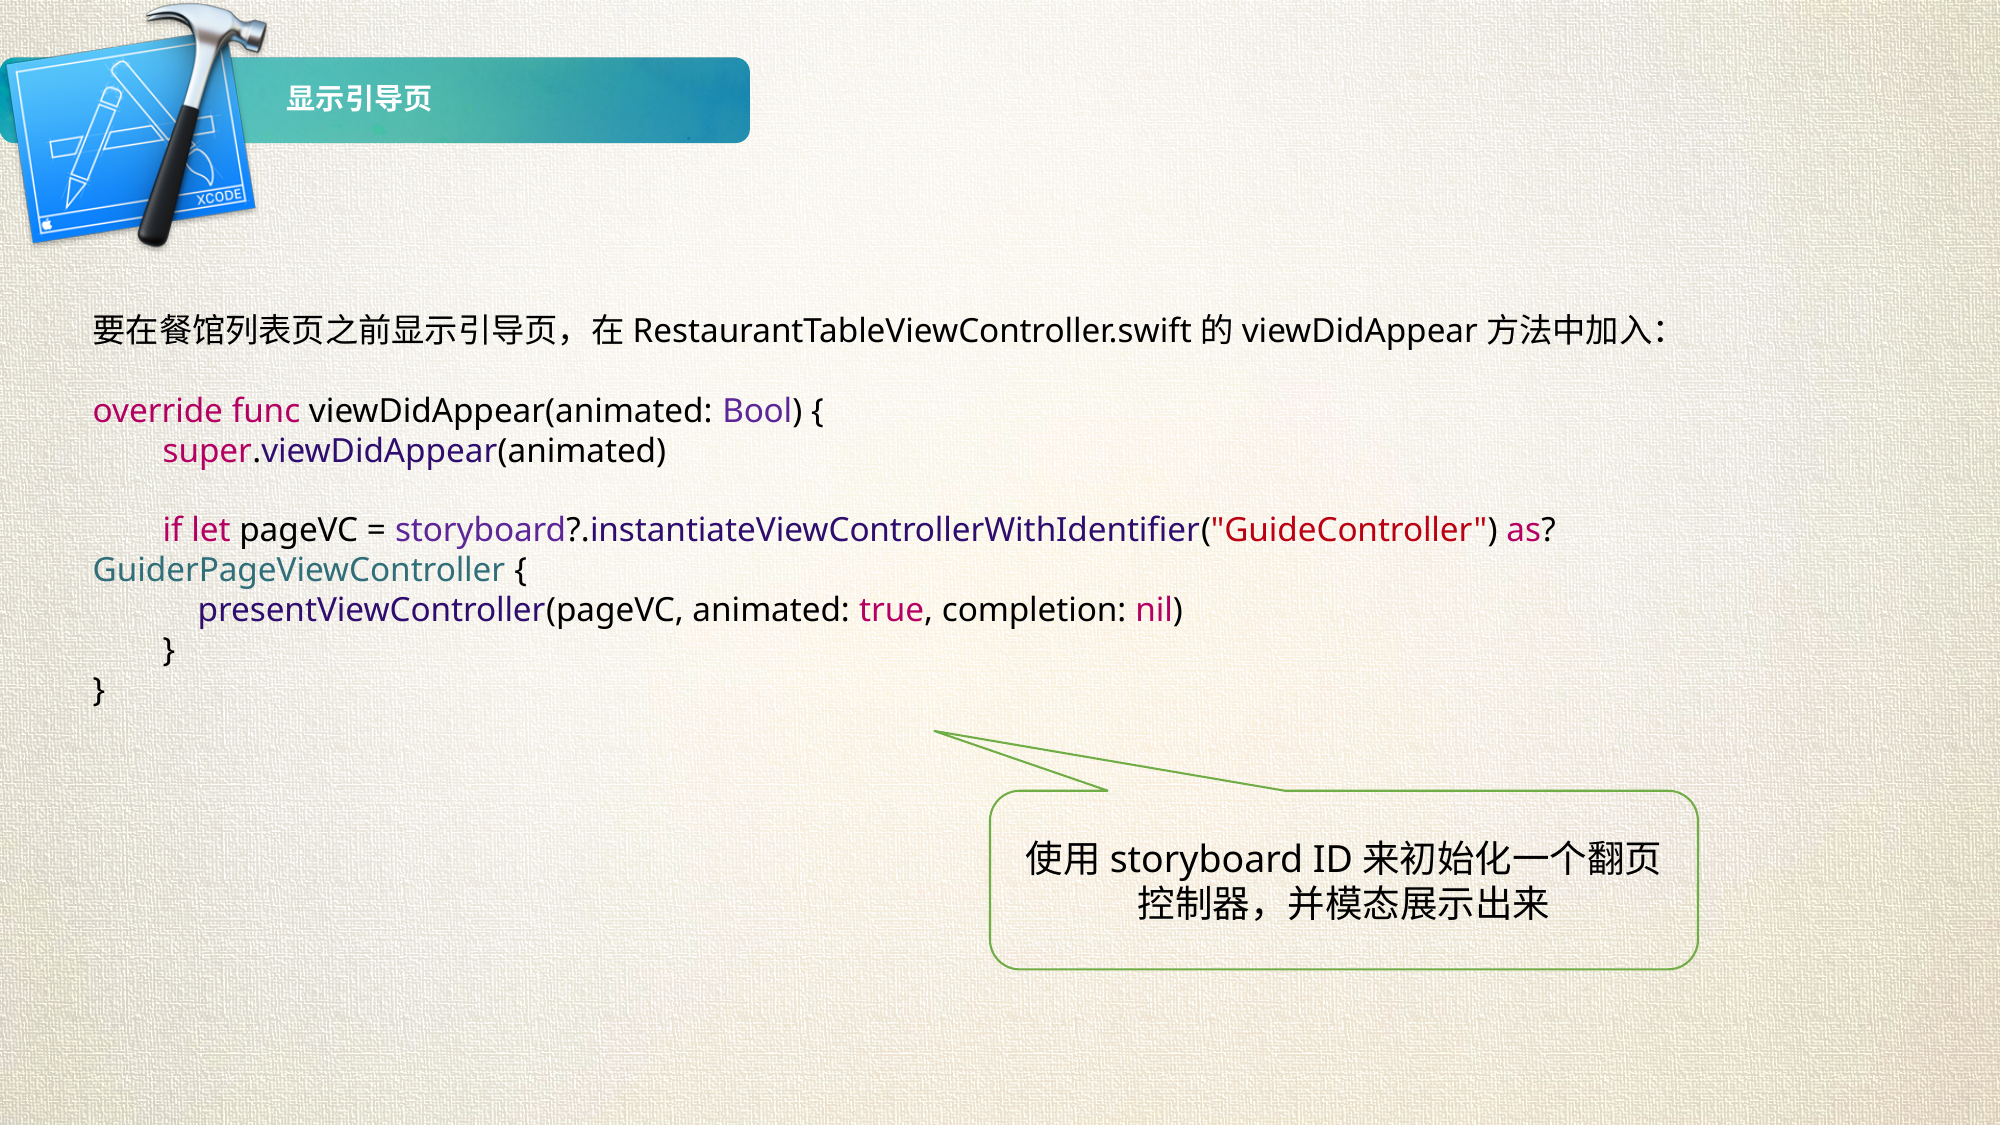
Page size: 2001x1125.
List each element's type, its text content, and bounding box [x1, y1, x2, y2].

text_box 使用storyboard ID来初始化一个翻页控制器，并模态展示出来 [933, 729, 1700, 971]
text_box 要在餐馆列表页之前显示引导页，在RestaurantTableViewController.swift的viewDidAppear方法中加入： override func viewDidAppear(animated: Bool) { super.viewDidAppear(animated) if let pageVC = storyboard?.instantiateViewControllerWithIdentifier("GuideController") as? GuiderPageViewController { presentViewController(pageVC, animated: true, completion: nil) } } [77, 301, 1972, 716]
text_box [272, 72, 750, 170]
picture [0, 0, 2000, 1125]
text_box [272, 56, 751, 134]
